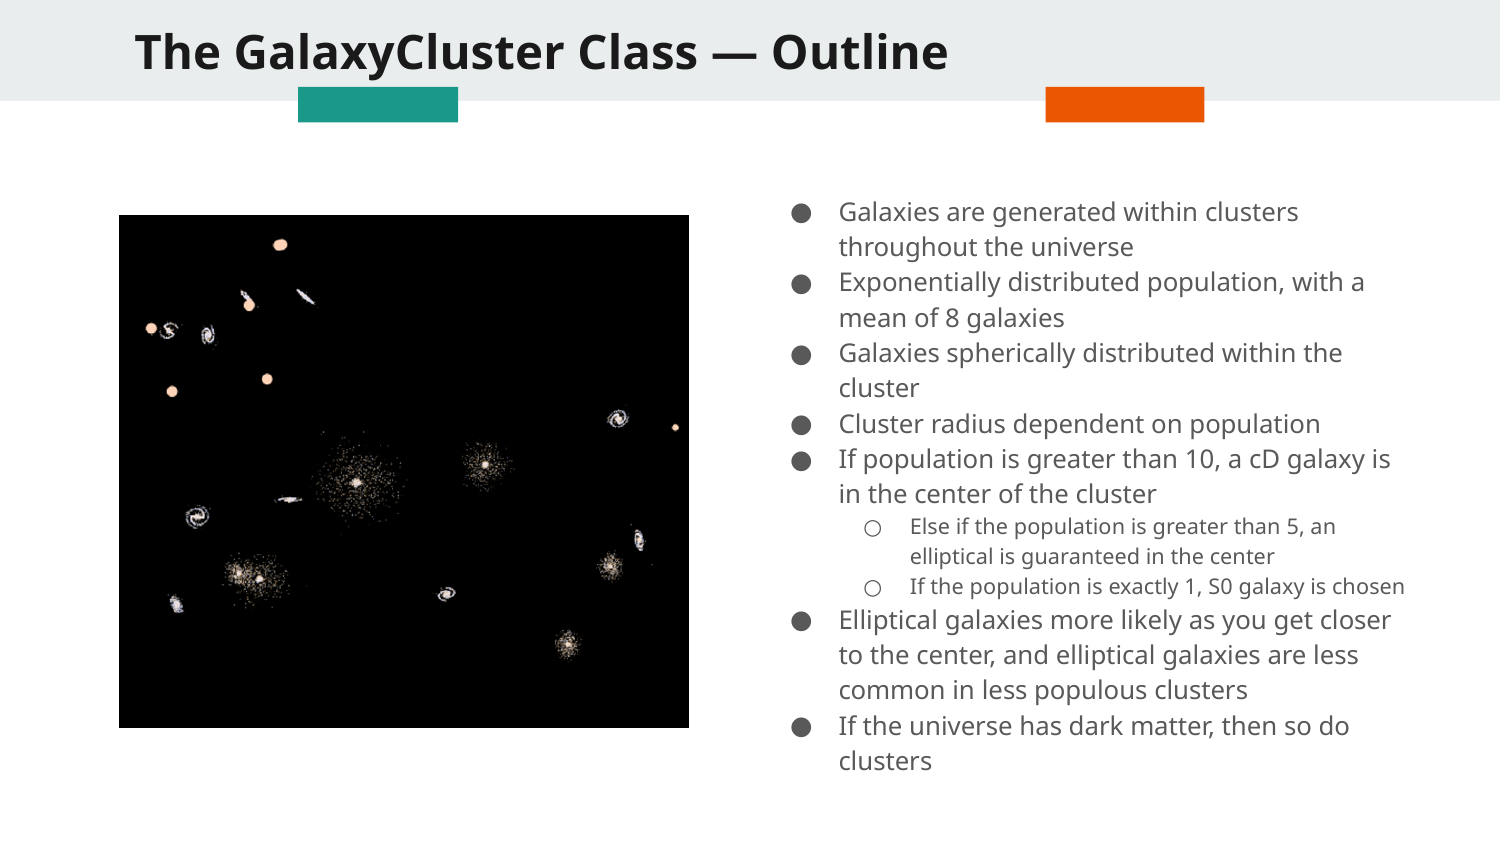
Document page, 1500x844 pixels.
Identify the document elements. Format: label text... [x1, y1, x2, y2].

list Galaxies are generated within clusters throughout the universe Exponentially distributed population, with a mean of 8 galaxies Galaxies spherically distributed within the cluster Cluster radius dependent on population If population is greater than 10, a cD galaxy is in the center of the cluster Else if the population is greater than 5, an elliptical is guaranteed in the center If the population is exactly 1, S0 galaxy is chosen Elliptical galaxies more likely as you get closer to the center, and elliptical galaxies are less common in less populous clusters If the universe has dark matter, then so do clusters [752, 176, 1429, 793]
title The GalaxyCluster Class — Outline [119, 6, 1381, 95]
picture [119, 215, 689, 728]
